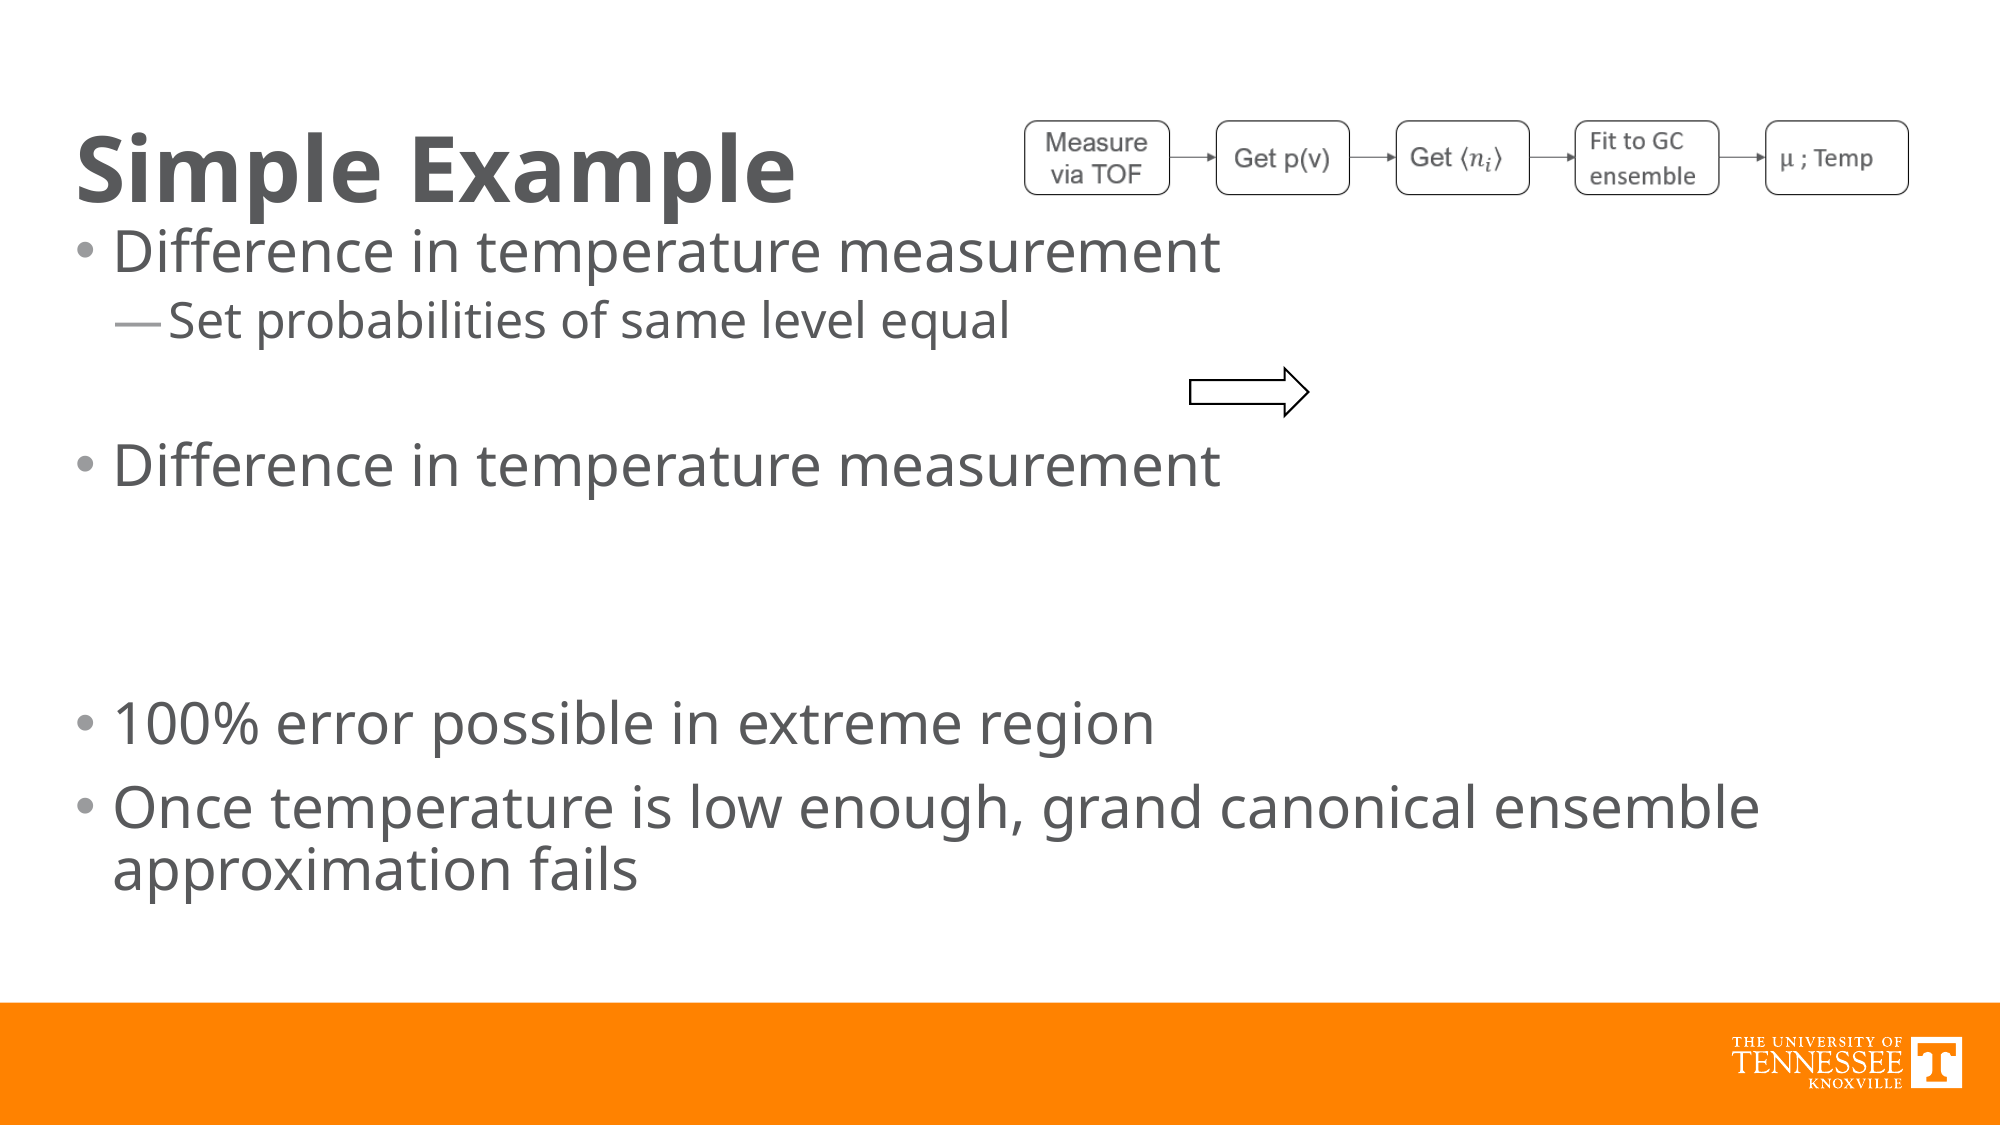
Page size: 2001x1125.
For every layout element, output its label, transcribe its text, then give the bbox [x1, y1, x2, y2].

text_box [1189, 365, 1310, 419]
picture [1004, 98, 1925, 208]
title Simple Example [75, 37, 1925, 222]
